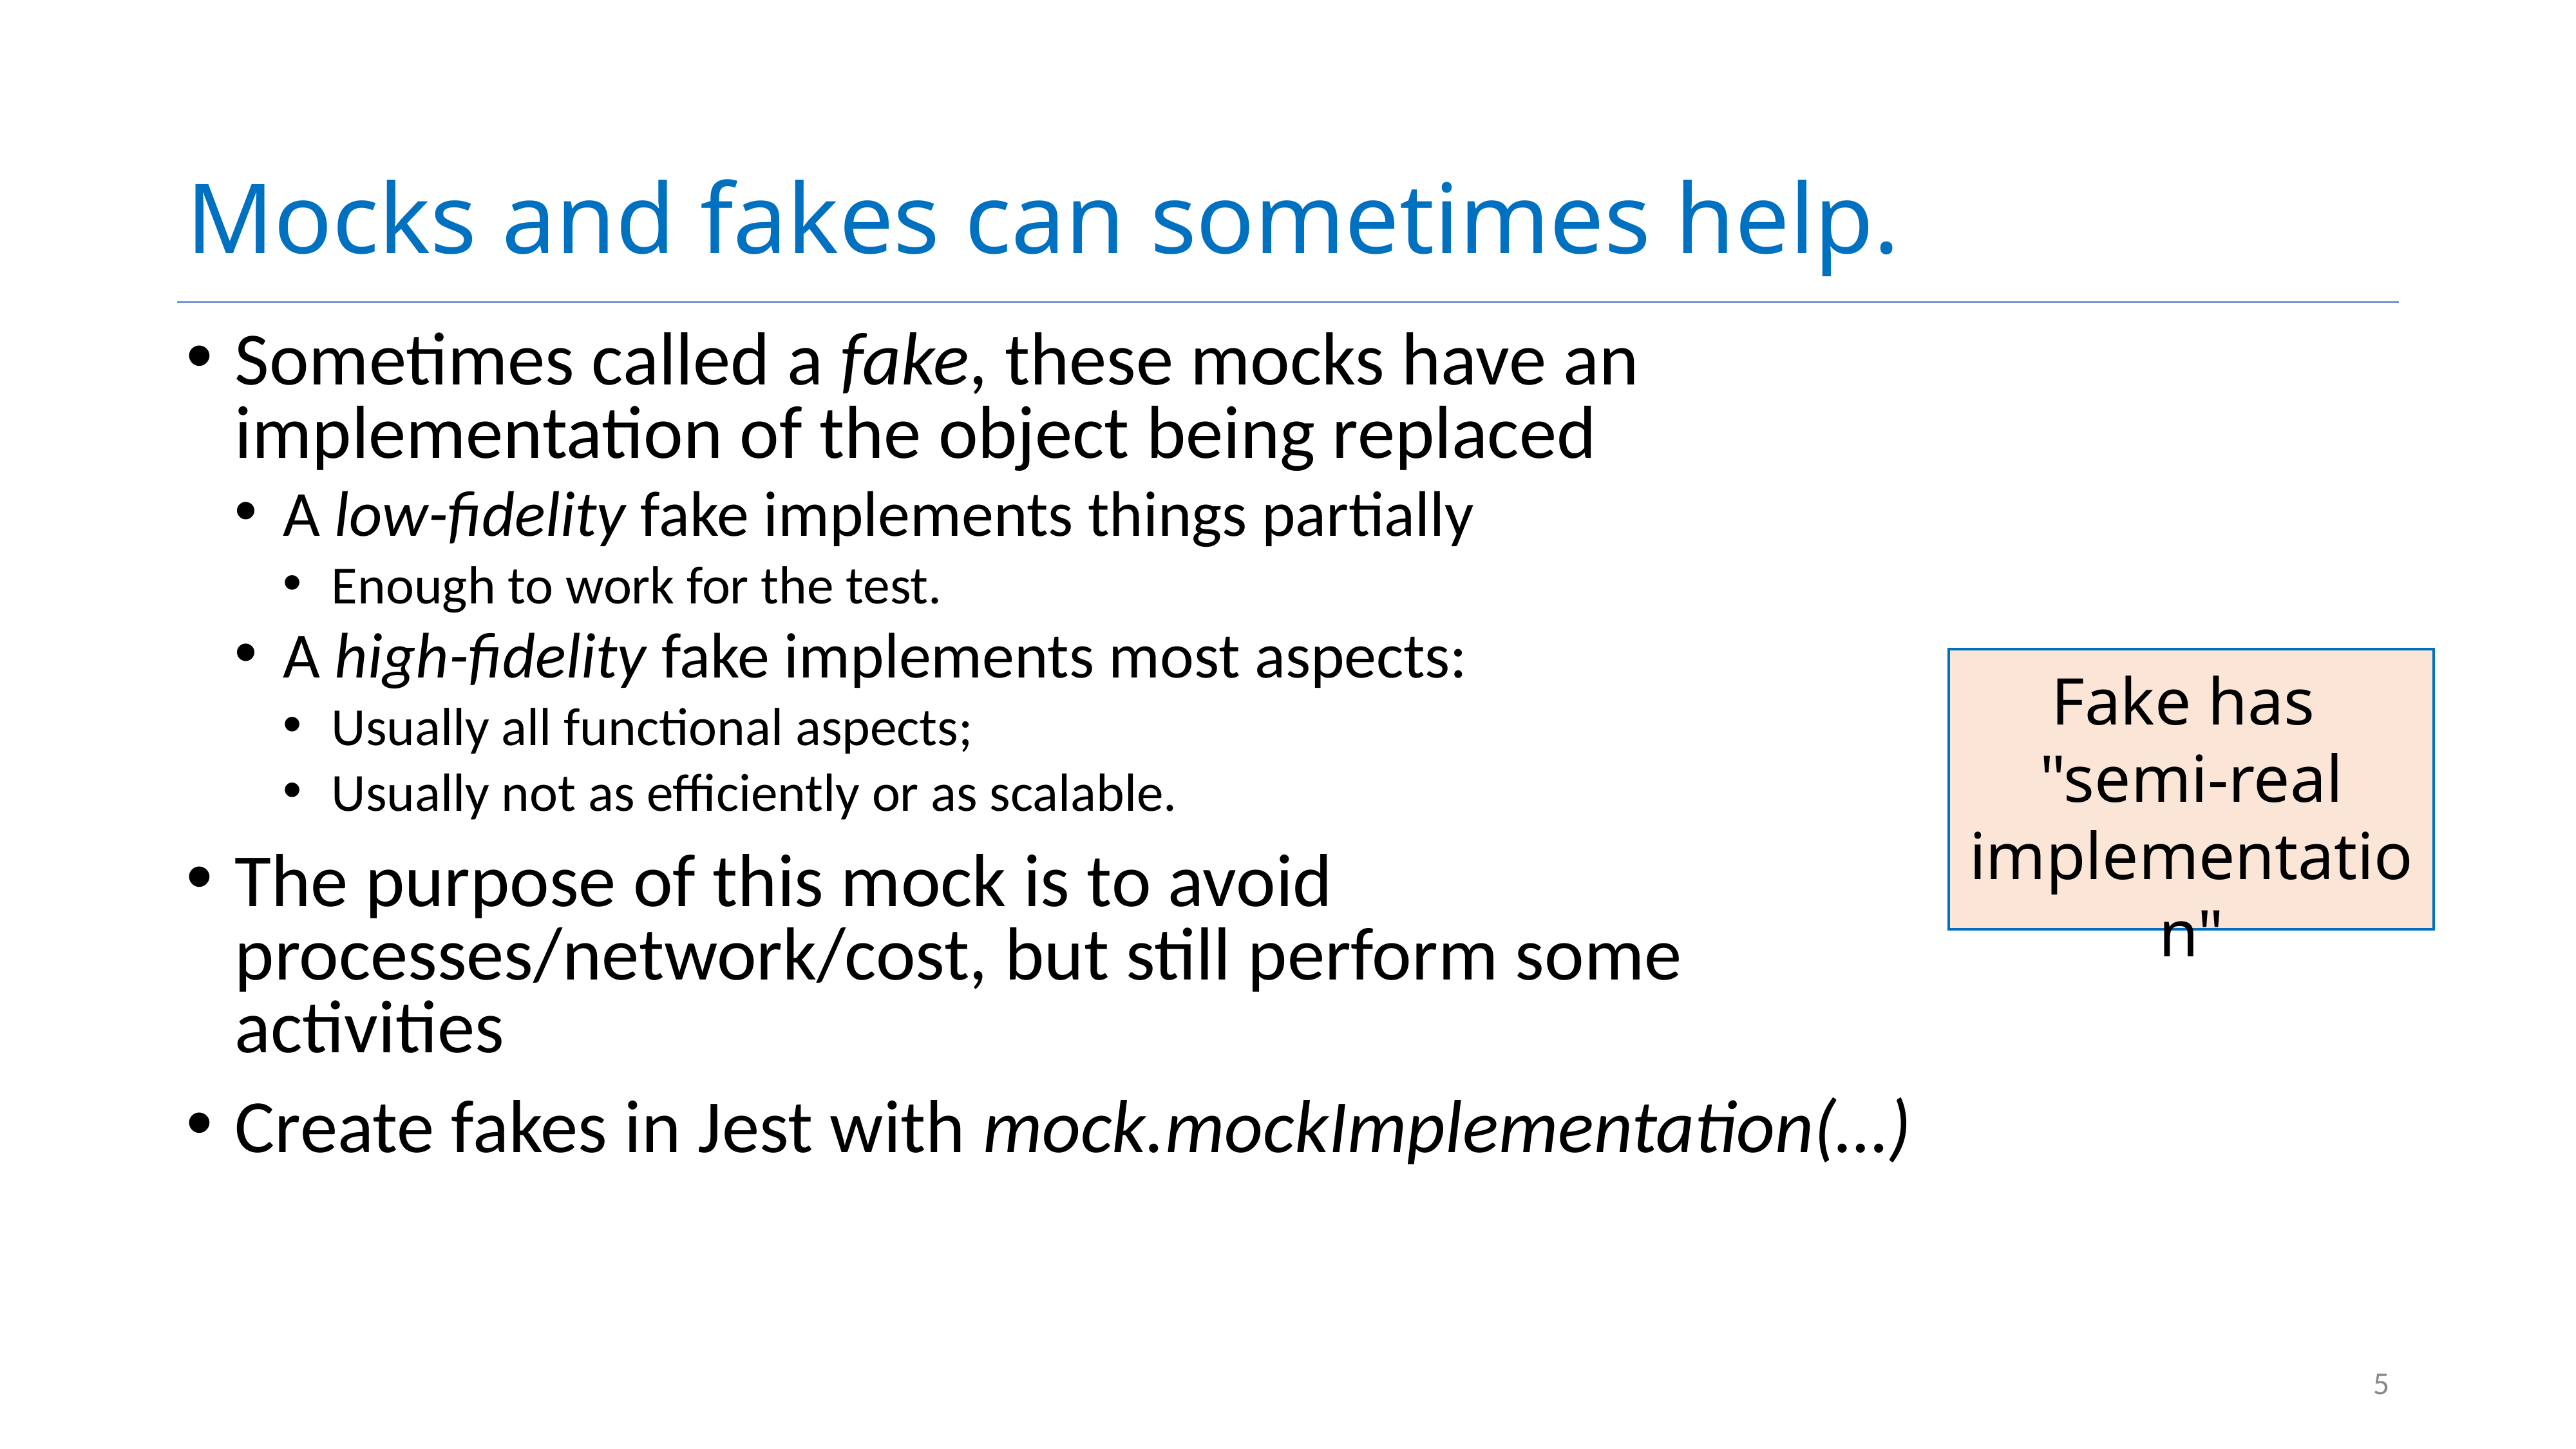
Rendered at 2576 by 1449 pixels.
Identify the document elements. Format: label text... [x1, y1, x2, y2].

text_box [1948, 649, 2434, 930]
slide_number 5 [2344, 1355, 2400, 1408]
list Sometimes called a fake, these mocks have an implementation of the object being replaced A low-fidelity fake implements things partially Enough to work for the test. A high-fidelity fake implements most aspects: Usually all functional aspects; Usually not as efficiently or as scalable. The purpose of this mock is to avoid processes/network/cost, but still perform some activities Create fakes in Jest with mock.mockImplementation(…) [176, 316, 1950, 1344]
title Mocks and fakes can sometimes help. [176, 3, 2400, 285]
